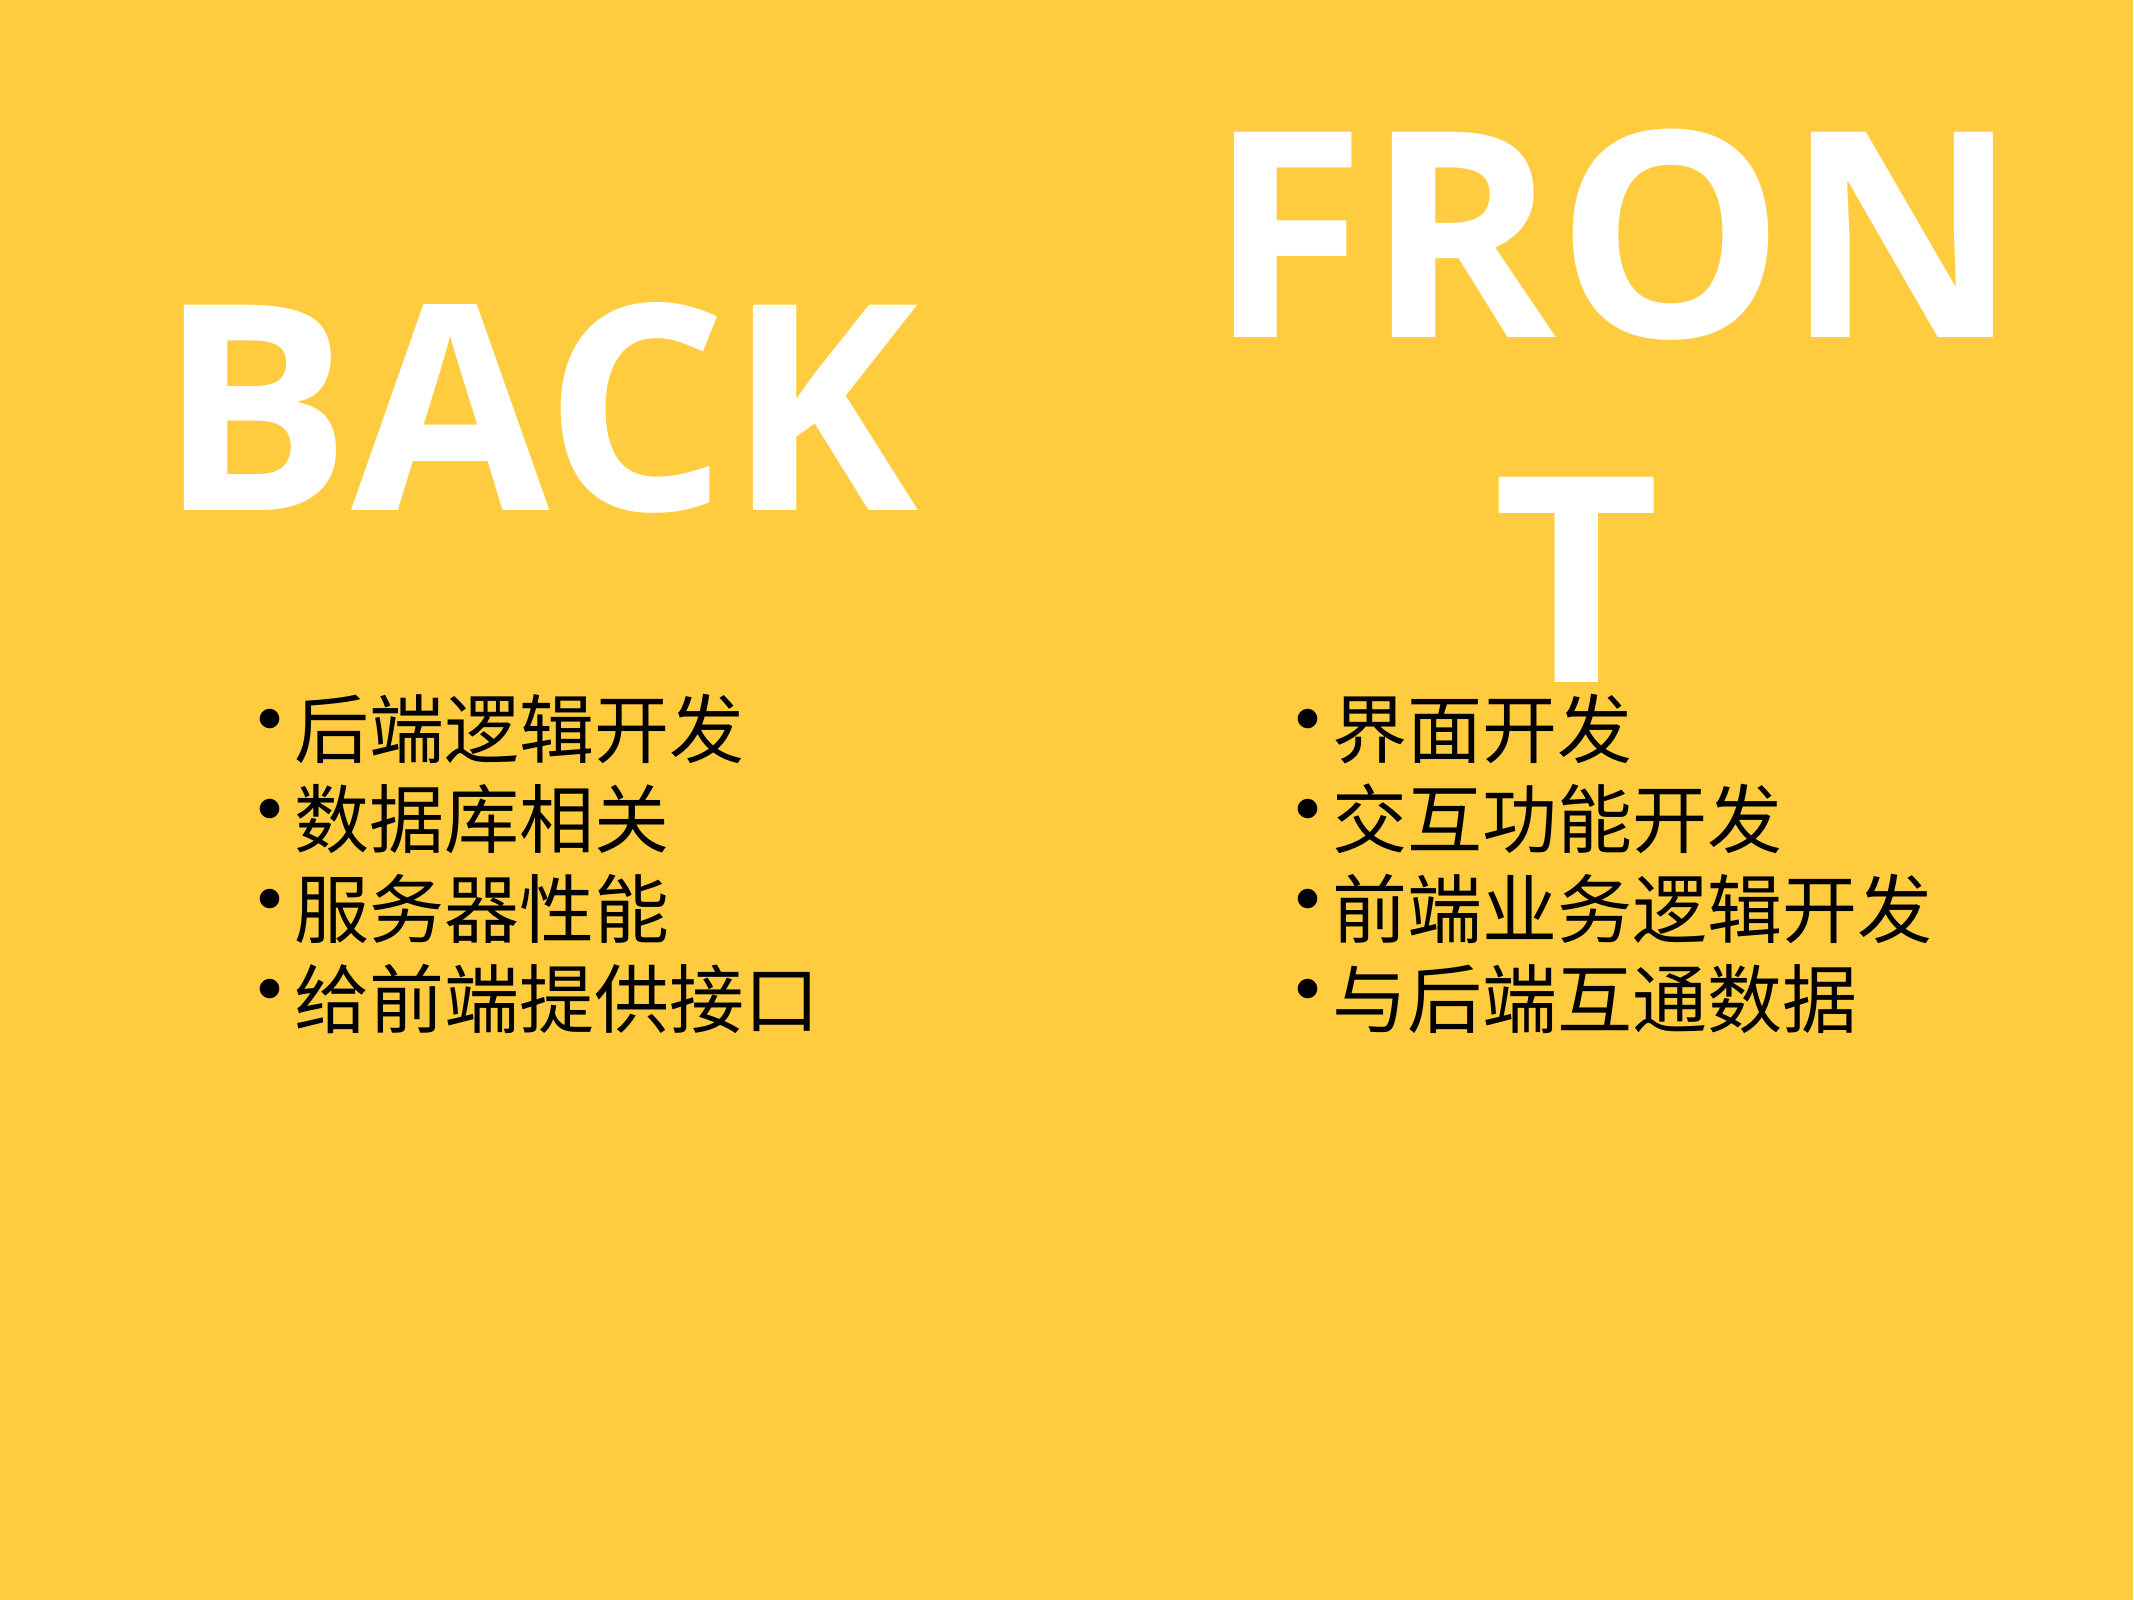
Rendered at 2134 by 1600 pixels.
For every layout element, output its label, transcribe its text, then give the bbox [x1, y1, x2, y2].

text_box BACK [125, 214, 952, 576]
text_box 界面开发 交互功能开发 前端业务逻辑开发 与后端互通数据 [1286, 749, 1942, 1052]
text_box FRONT [1144, 42, 2084, 749]
text_box 后端逻辑开发 数据库相关 服务器性能 给前端提供接口 [248, 674, 829, 1052]
